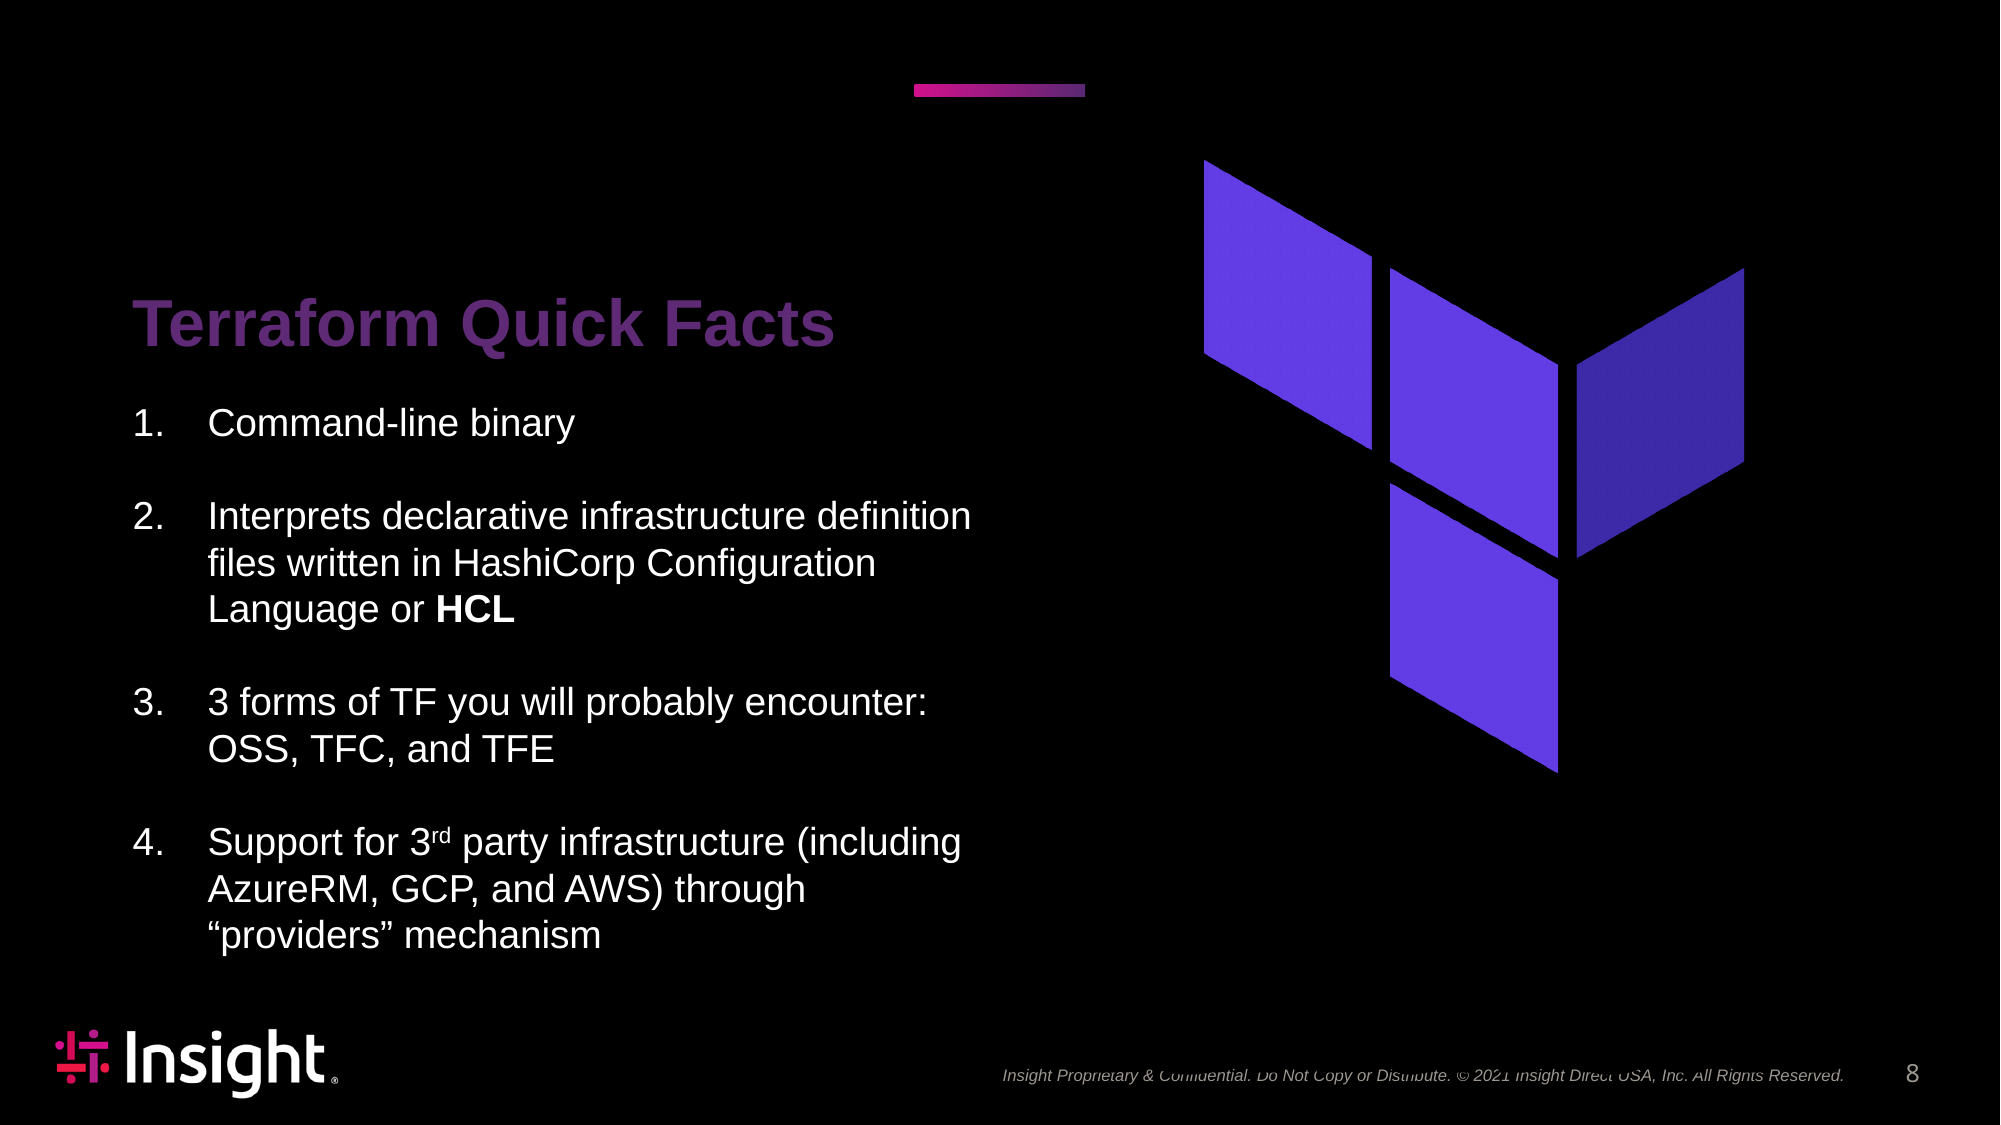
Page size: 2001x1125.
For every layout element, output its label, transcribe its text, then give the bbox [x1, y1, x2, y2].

picture [27, 1001, 365, 1125]
picture [929, 108, 2001, 1125]
list Command-line binary Interprets declarative infrastructure definition files written in HashiCorp Configuration Language or HCL 3 forms of TF you will probably encounter: OSS, TFC, and TFE Support for 3rd party infrastructure (including AzureRM, GCP, and AWS) through “providers” mechanism [117, 389, 929, 1016]
list Terraform Quick Facts [117, 281, 929, 330]
